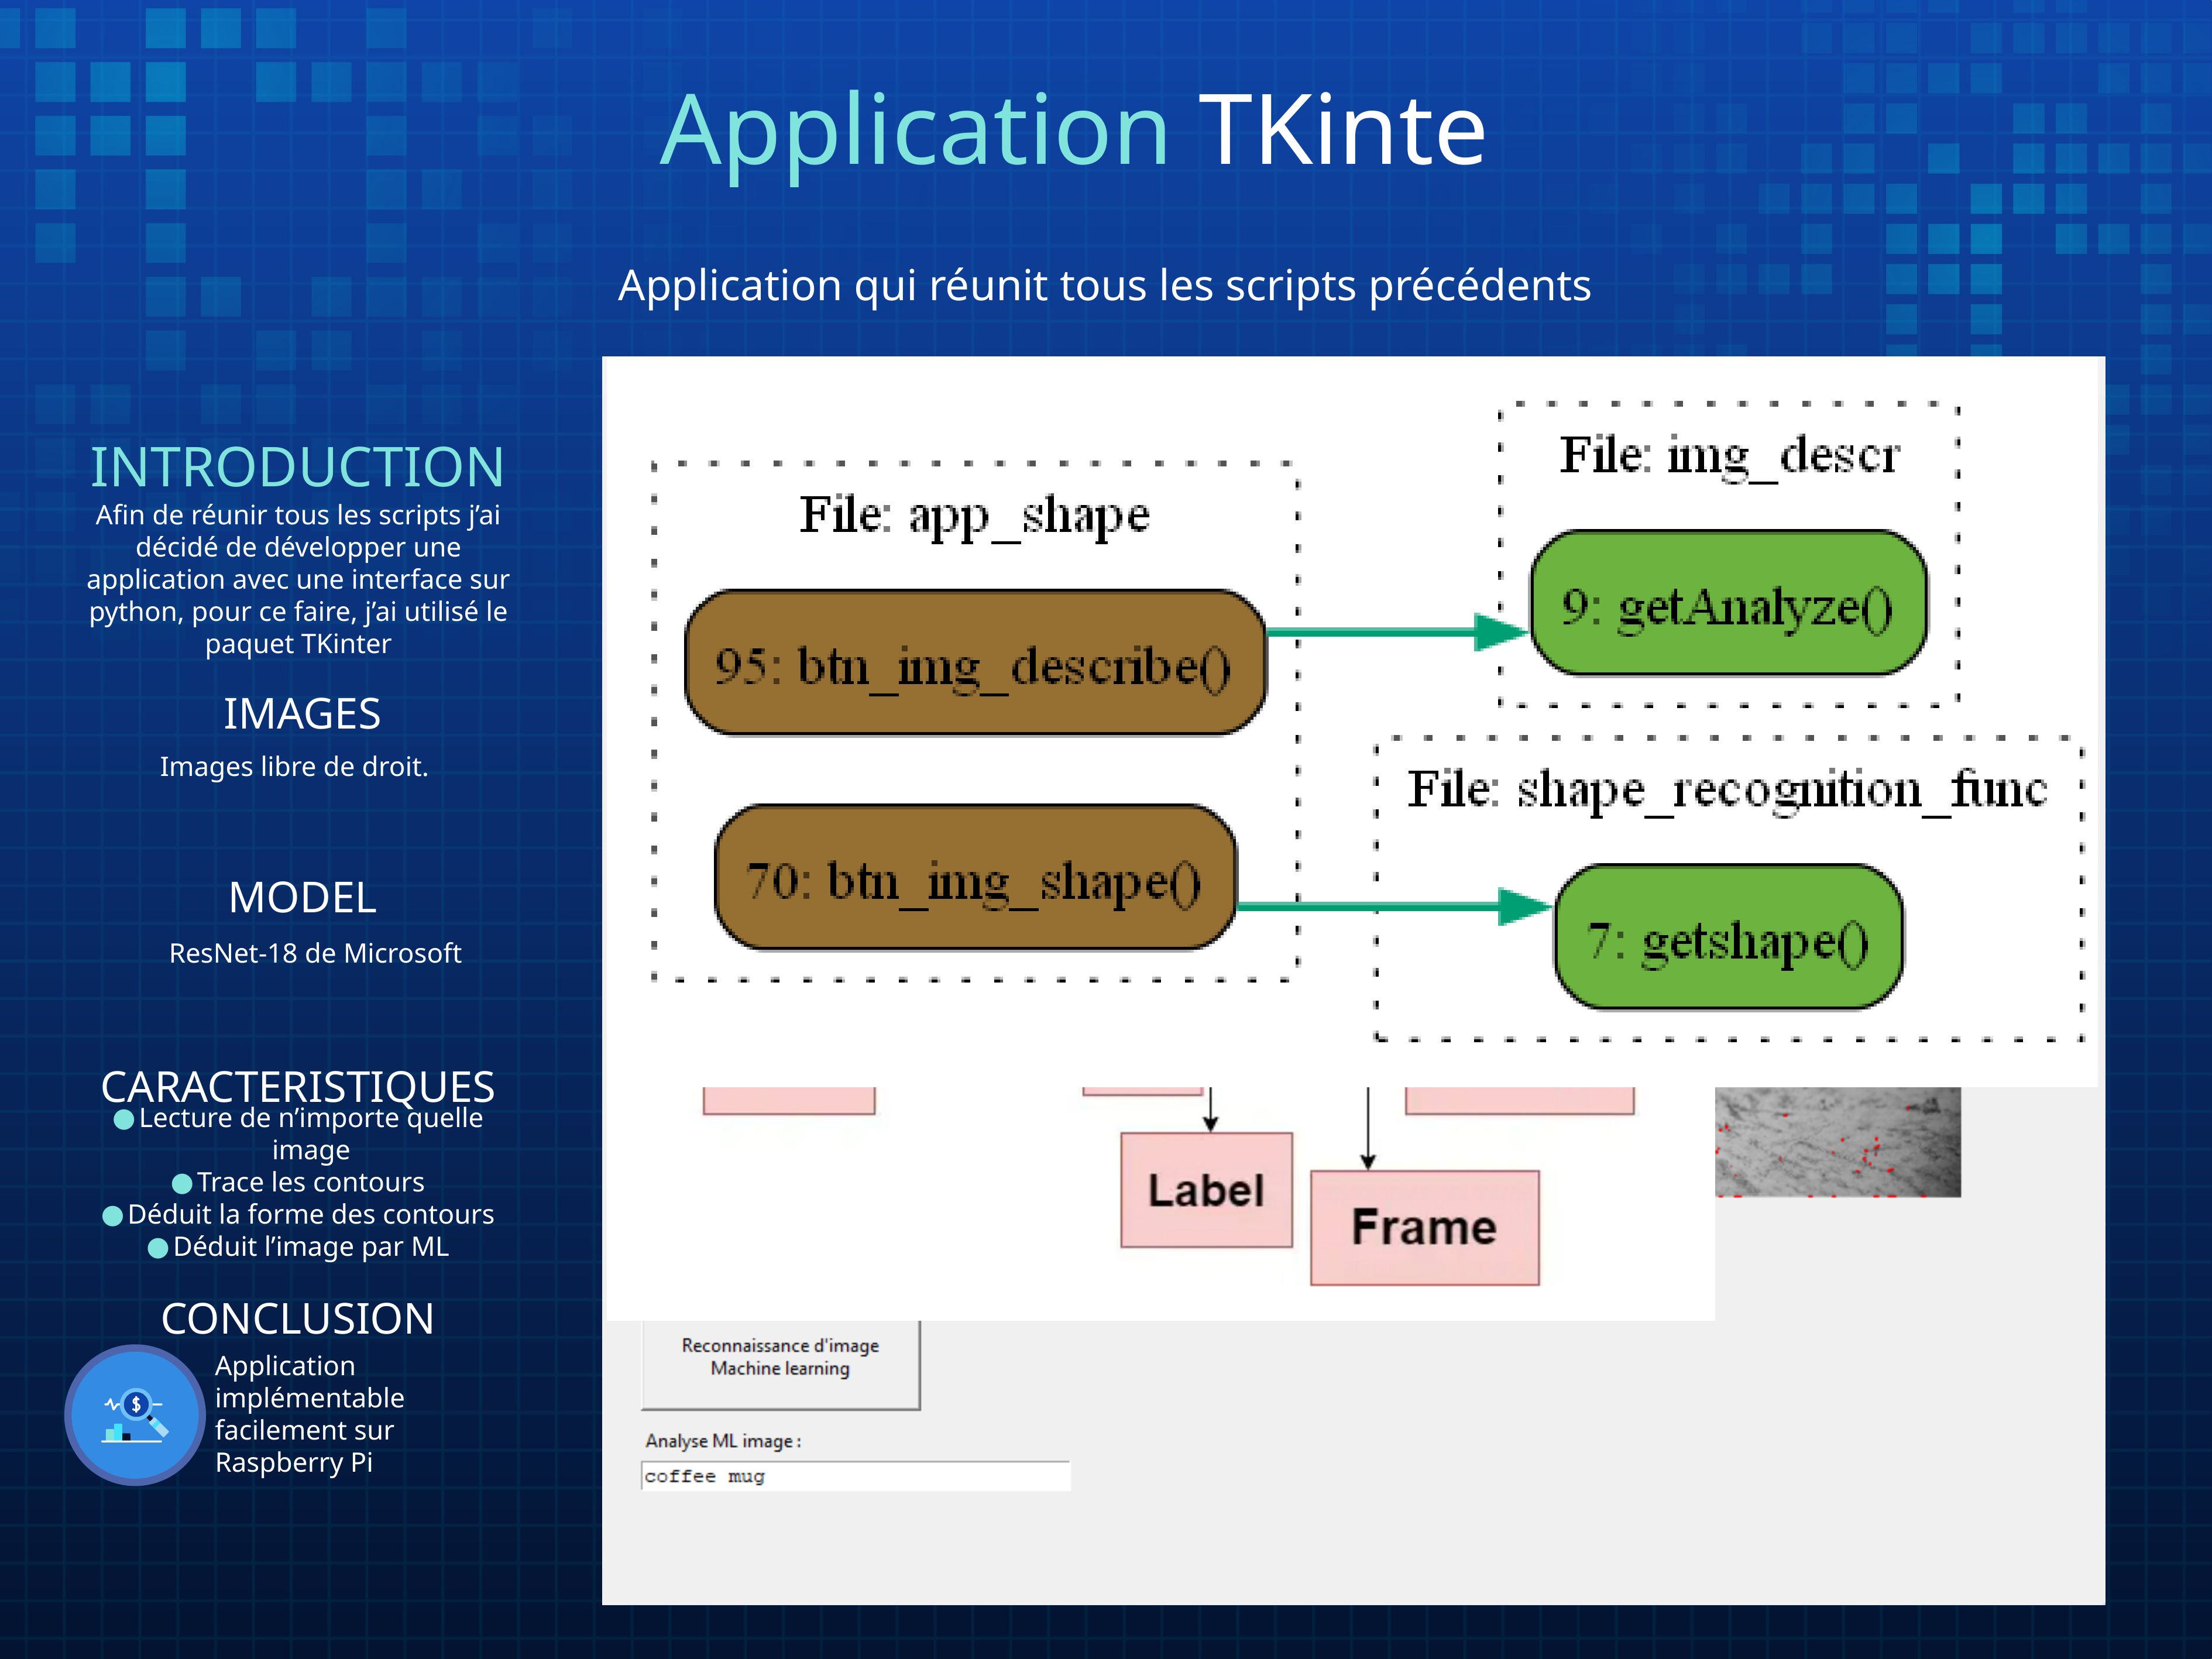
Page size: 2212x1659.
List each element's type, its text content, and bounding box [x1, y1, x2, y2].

text_box MODEL [67, 869, 538, 922]
text_box Images libre de droit. [63, 713, 534, 819]
text_box Lecture de n’importe quelle image Trace les contours Déduit la forme des contours Déduit l’image par ML [63, 1135, 534, 1259]
text_box Application implémentable facilement sur Raspberry Pi [206, 1344, 534, 1482]
title Application TKinte [44, 53, 2105, 197]
picture [0, 0, 2212, 1659]
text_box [101, 1387, 169, 1443]
text_box Afin de réunir tous les scripts j’ai décidé de développer une application avec une interface sur python, pour ce faire, j’ai utilisé le paquet TKinter [63, 516, 534, 640]
text_box CARACTERISTIQUES [63, 1059, 534, 1112]
text_box Application qui réunit tous les scripts précédents [350, 222, 1862, 345]
text_box ResNet-18 de Microsoft [80, 899, 551, 1005]
text_box CONCLUSION [63, 1290, 534, 1344]
text_box INTRODUCTION [63, 420, 534, 509]
text_box [68, 1348, 202, 1483]
text_box IMAGES [67, 685, 538, 739]
